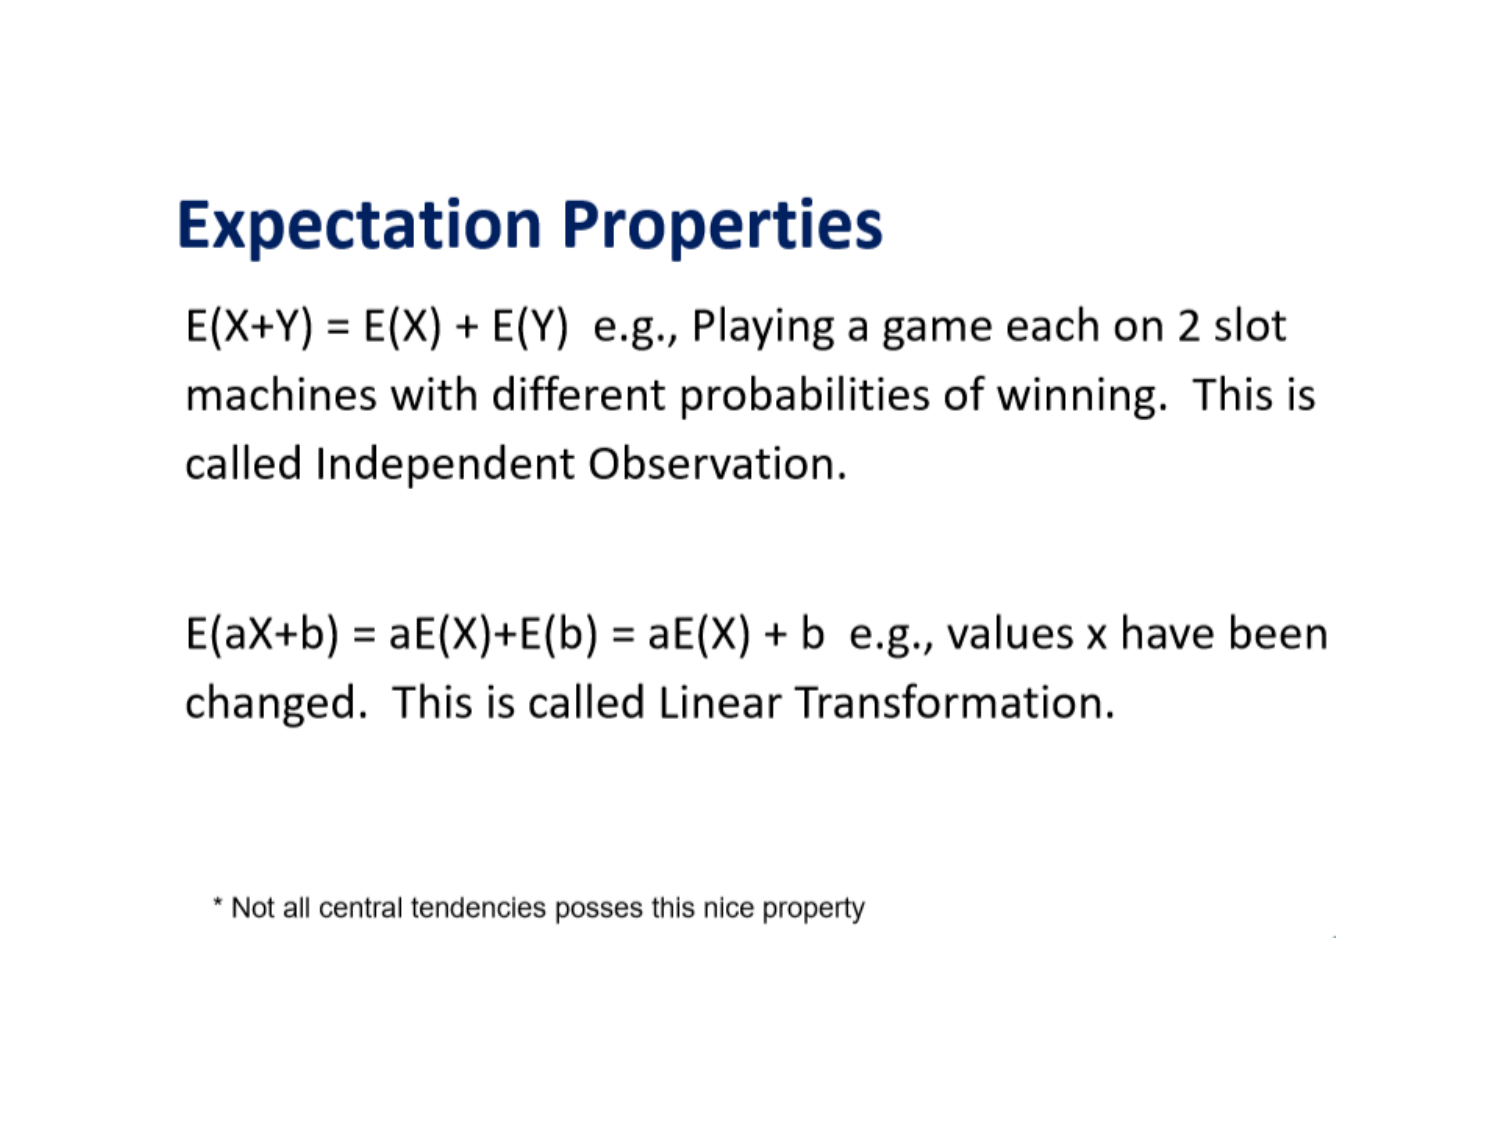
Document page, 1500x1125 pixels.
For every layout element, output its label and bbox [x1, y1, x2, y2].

picture [163, 187, 1337, 938]
